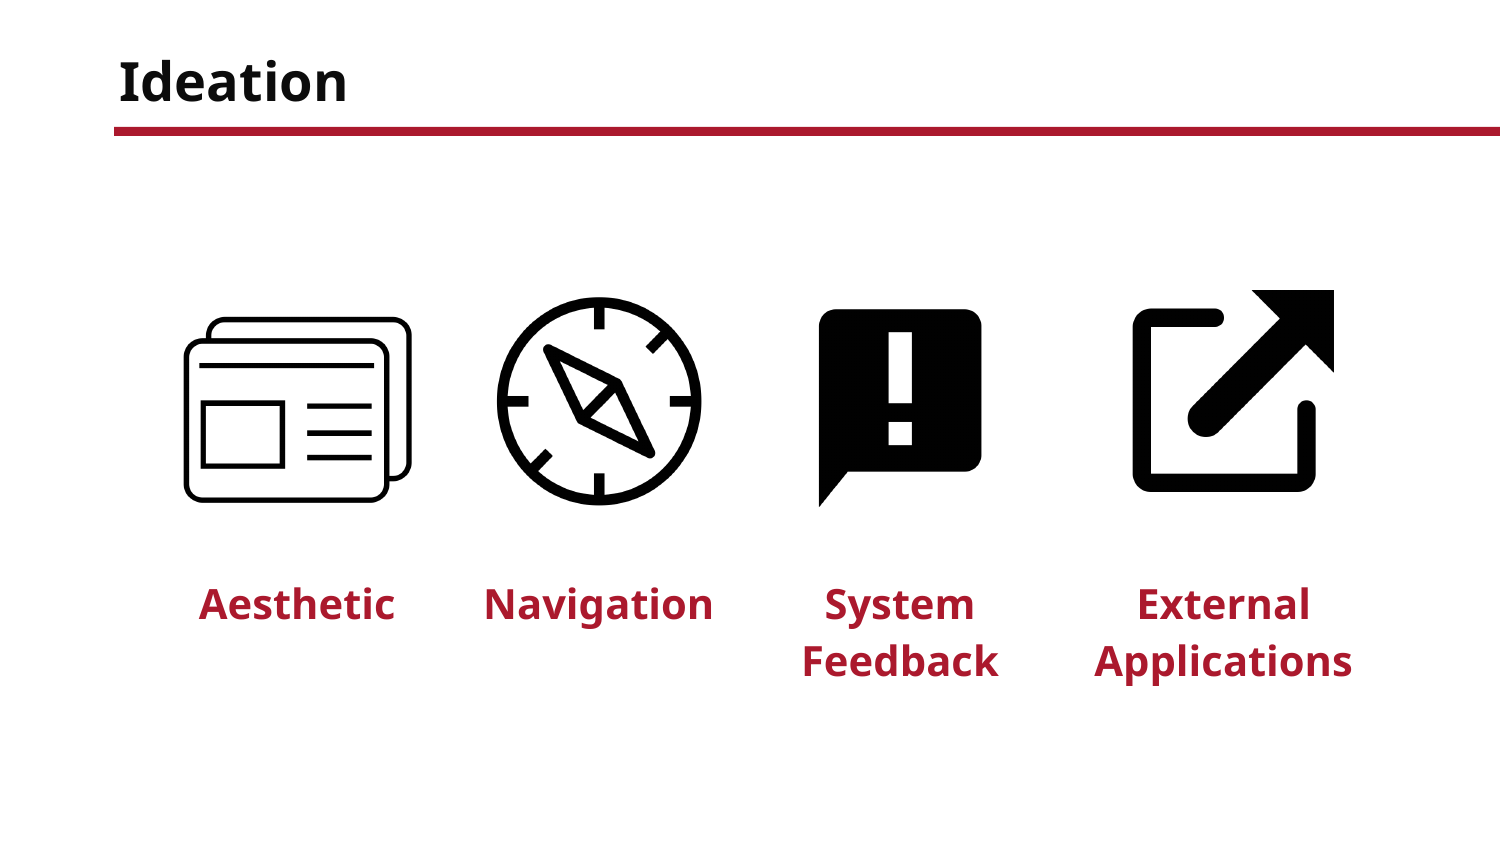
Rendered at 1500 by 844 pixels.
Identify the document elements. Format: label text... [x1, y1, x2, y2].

text_box [114, 126, 1500, 136]
text_box External Applications [1057, 555, 1391, 658]
picture [768, 295, 1033, 520]
picture [466, 288, 731, 510]
text_box Aesthetic [152, 555, 442, 633]
text_box System Feedback [755, 555, 1045, 633]
picture [155, 288, 440, 527]
text_box Navigation [454, 555, 744, 633]
text_box Ideation [104, 54, 747, 105]
picture [1095, 290, 1352, 508]
